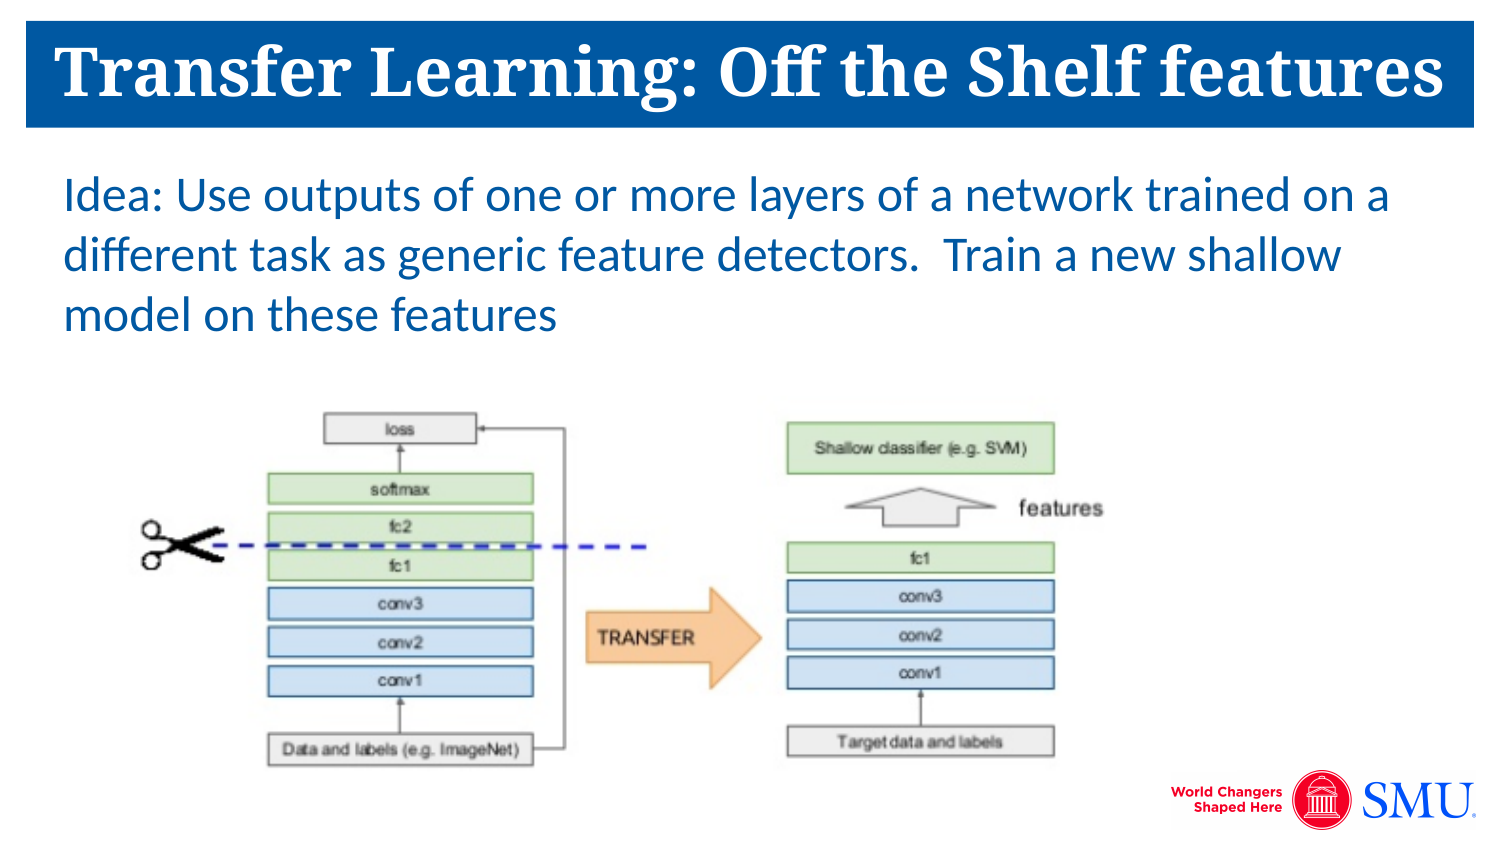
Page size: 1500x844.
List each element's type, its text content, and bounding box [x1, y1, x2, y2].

picture [1171, 770, 1476, 830]
title Transfer Learning: Off the Shelf features [26, 20, 1474, 128]
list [122, 394, 1238, 772]
text_box Idea: Use outputs of one or more layers of a network trained on a different task as generic feature detectors. Train a new shallow model on these features [48, 153, 1452, 349]
